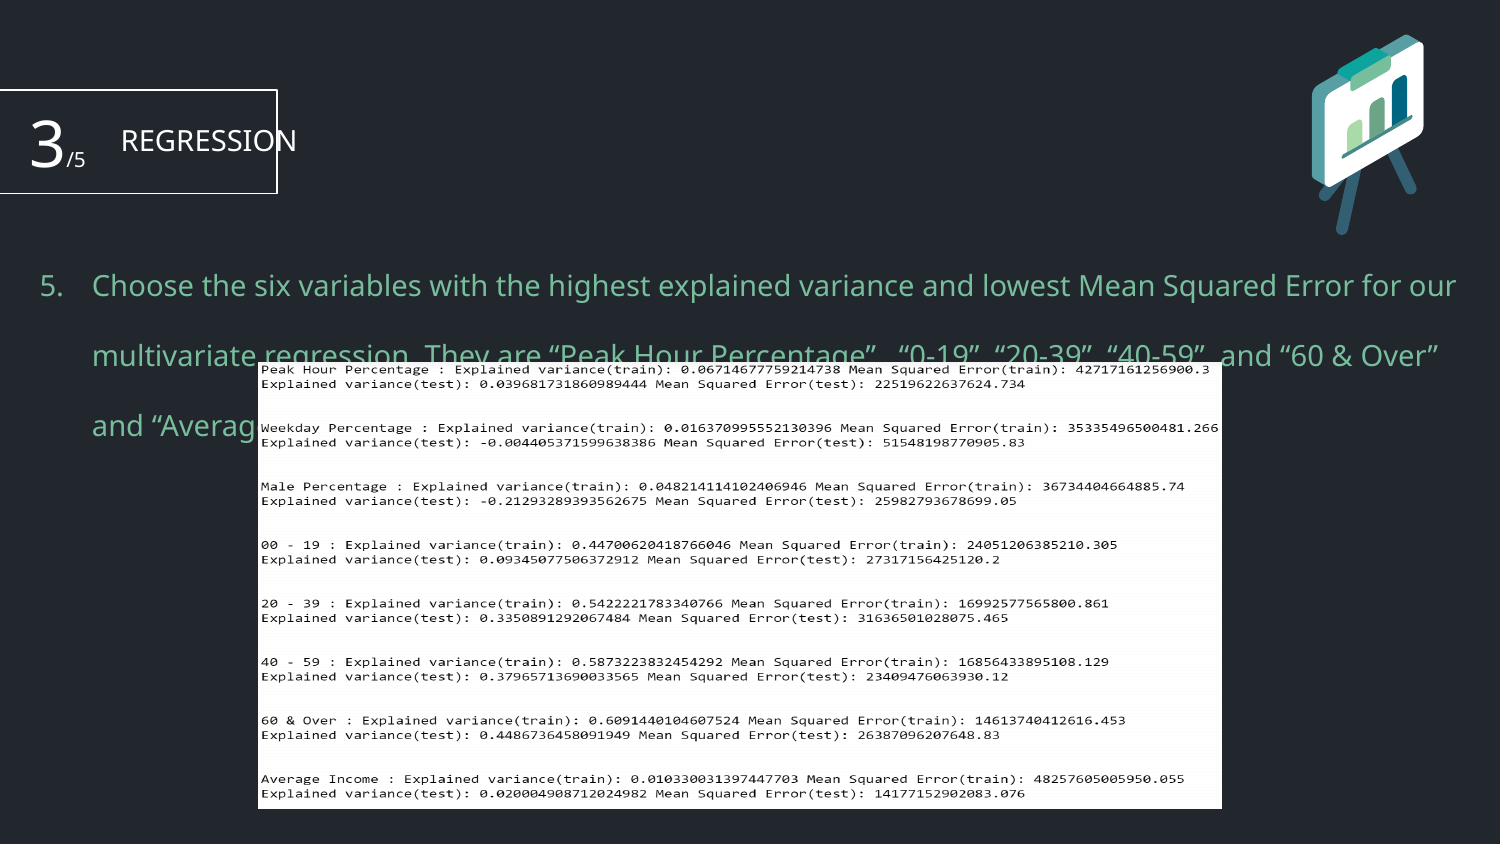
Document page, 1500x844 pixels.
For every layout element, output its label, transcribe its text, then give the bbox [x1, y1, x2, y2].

picture [258, 362, 1222, 809]
title REGRESSION [105, 62, 325, 217]
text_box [1311, 34, 1424, 236]
title 3/5 [14, 92, 108, 191]
list Choose the six variables with the highest explained variance and lowest Mean Squared Error for our multivariate regression. They are “Peak Hour Percentage”, “0-19”, “20-39”, “40-59”, and “60 & Over” and “Average Income”. [1, 217, 1500, 422]
